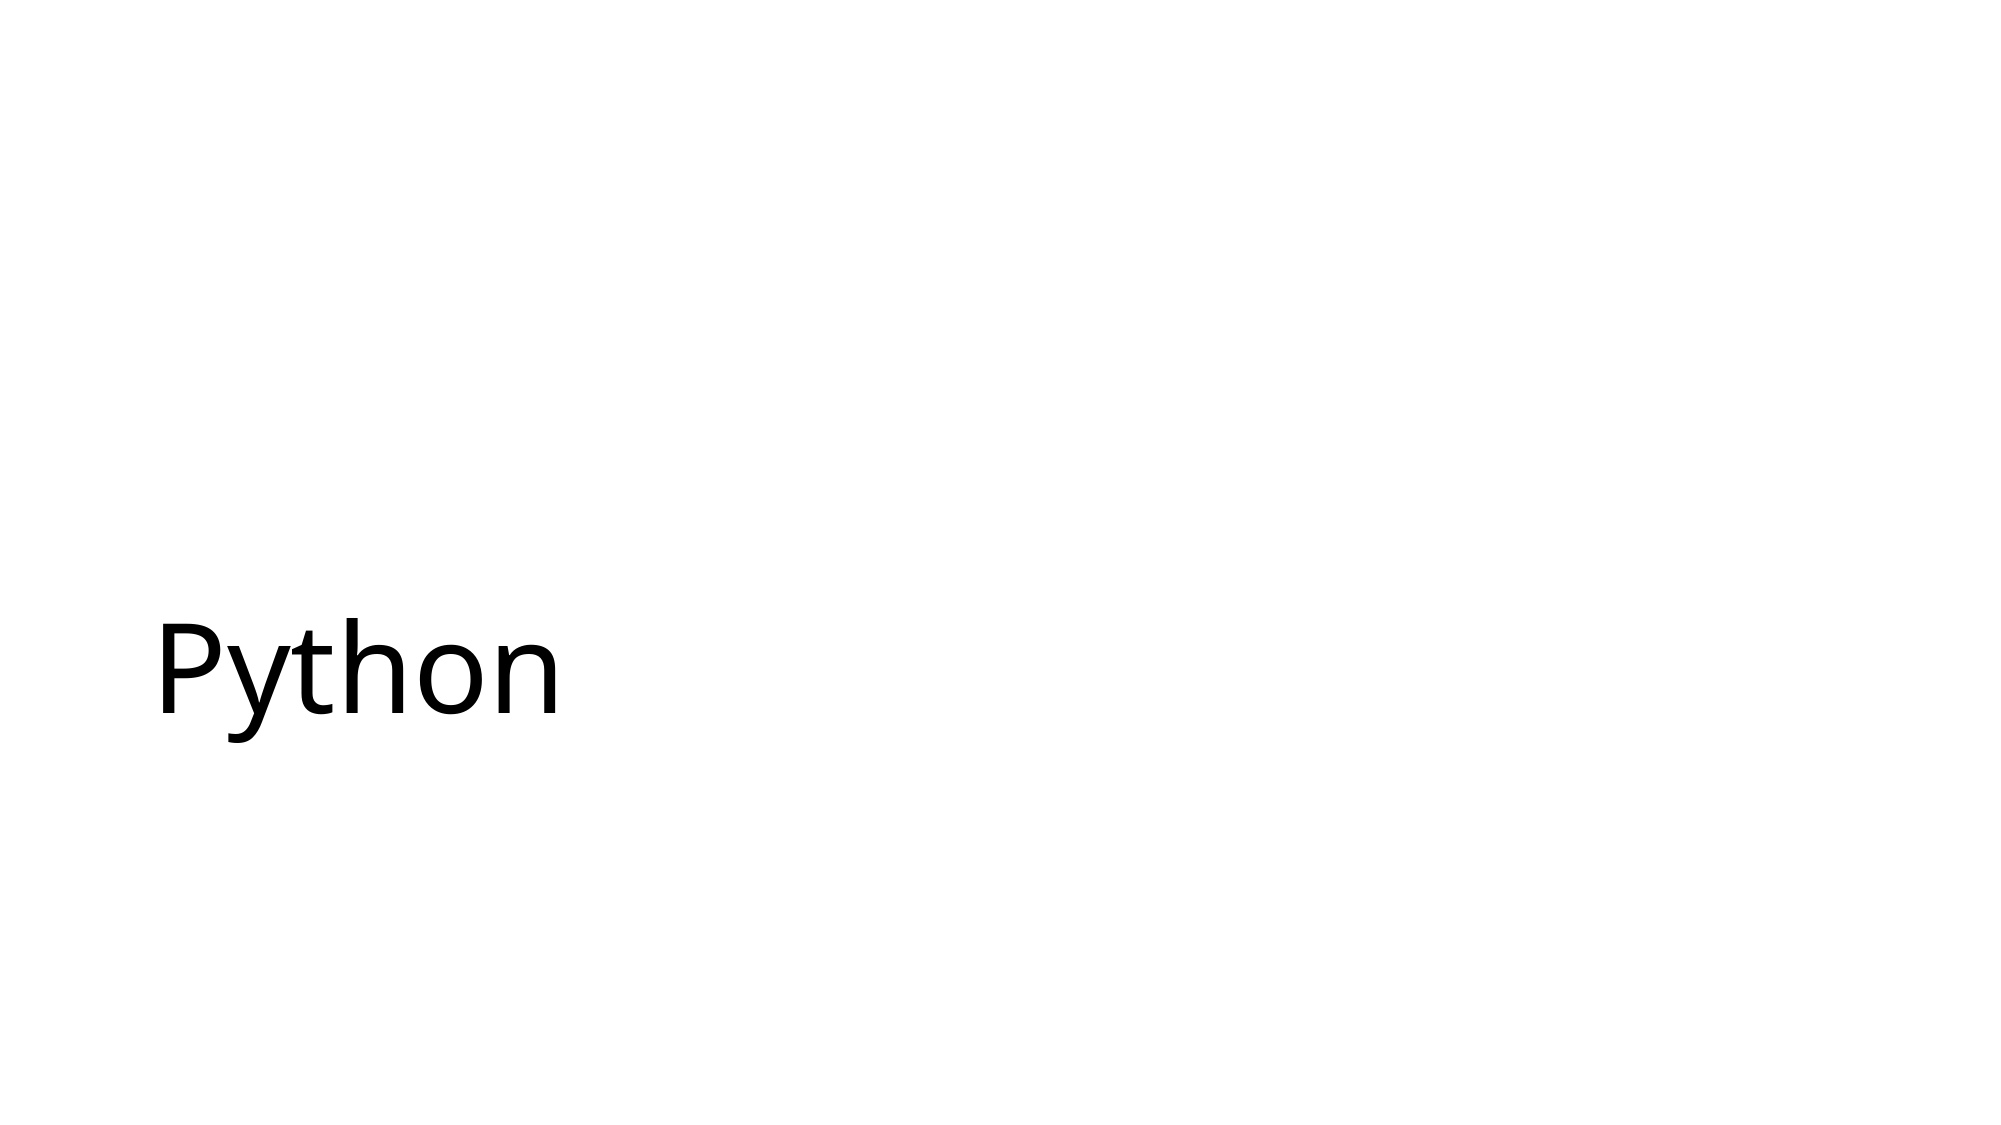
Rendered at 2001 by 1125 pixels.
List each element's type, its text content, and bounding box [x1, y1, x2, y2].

title Python [136, 280, 1862, 749]
